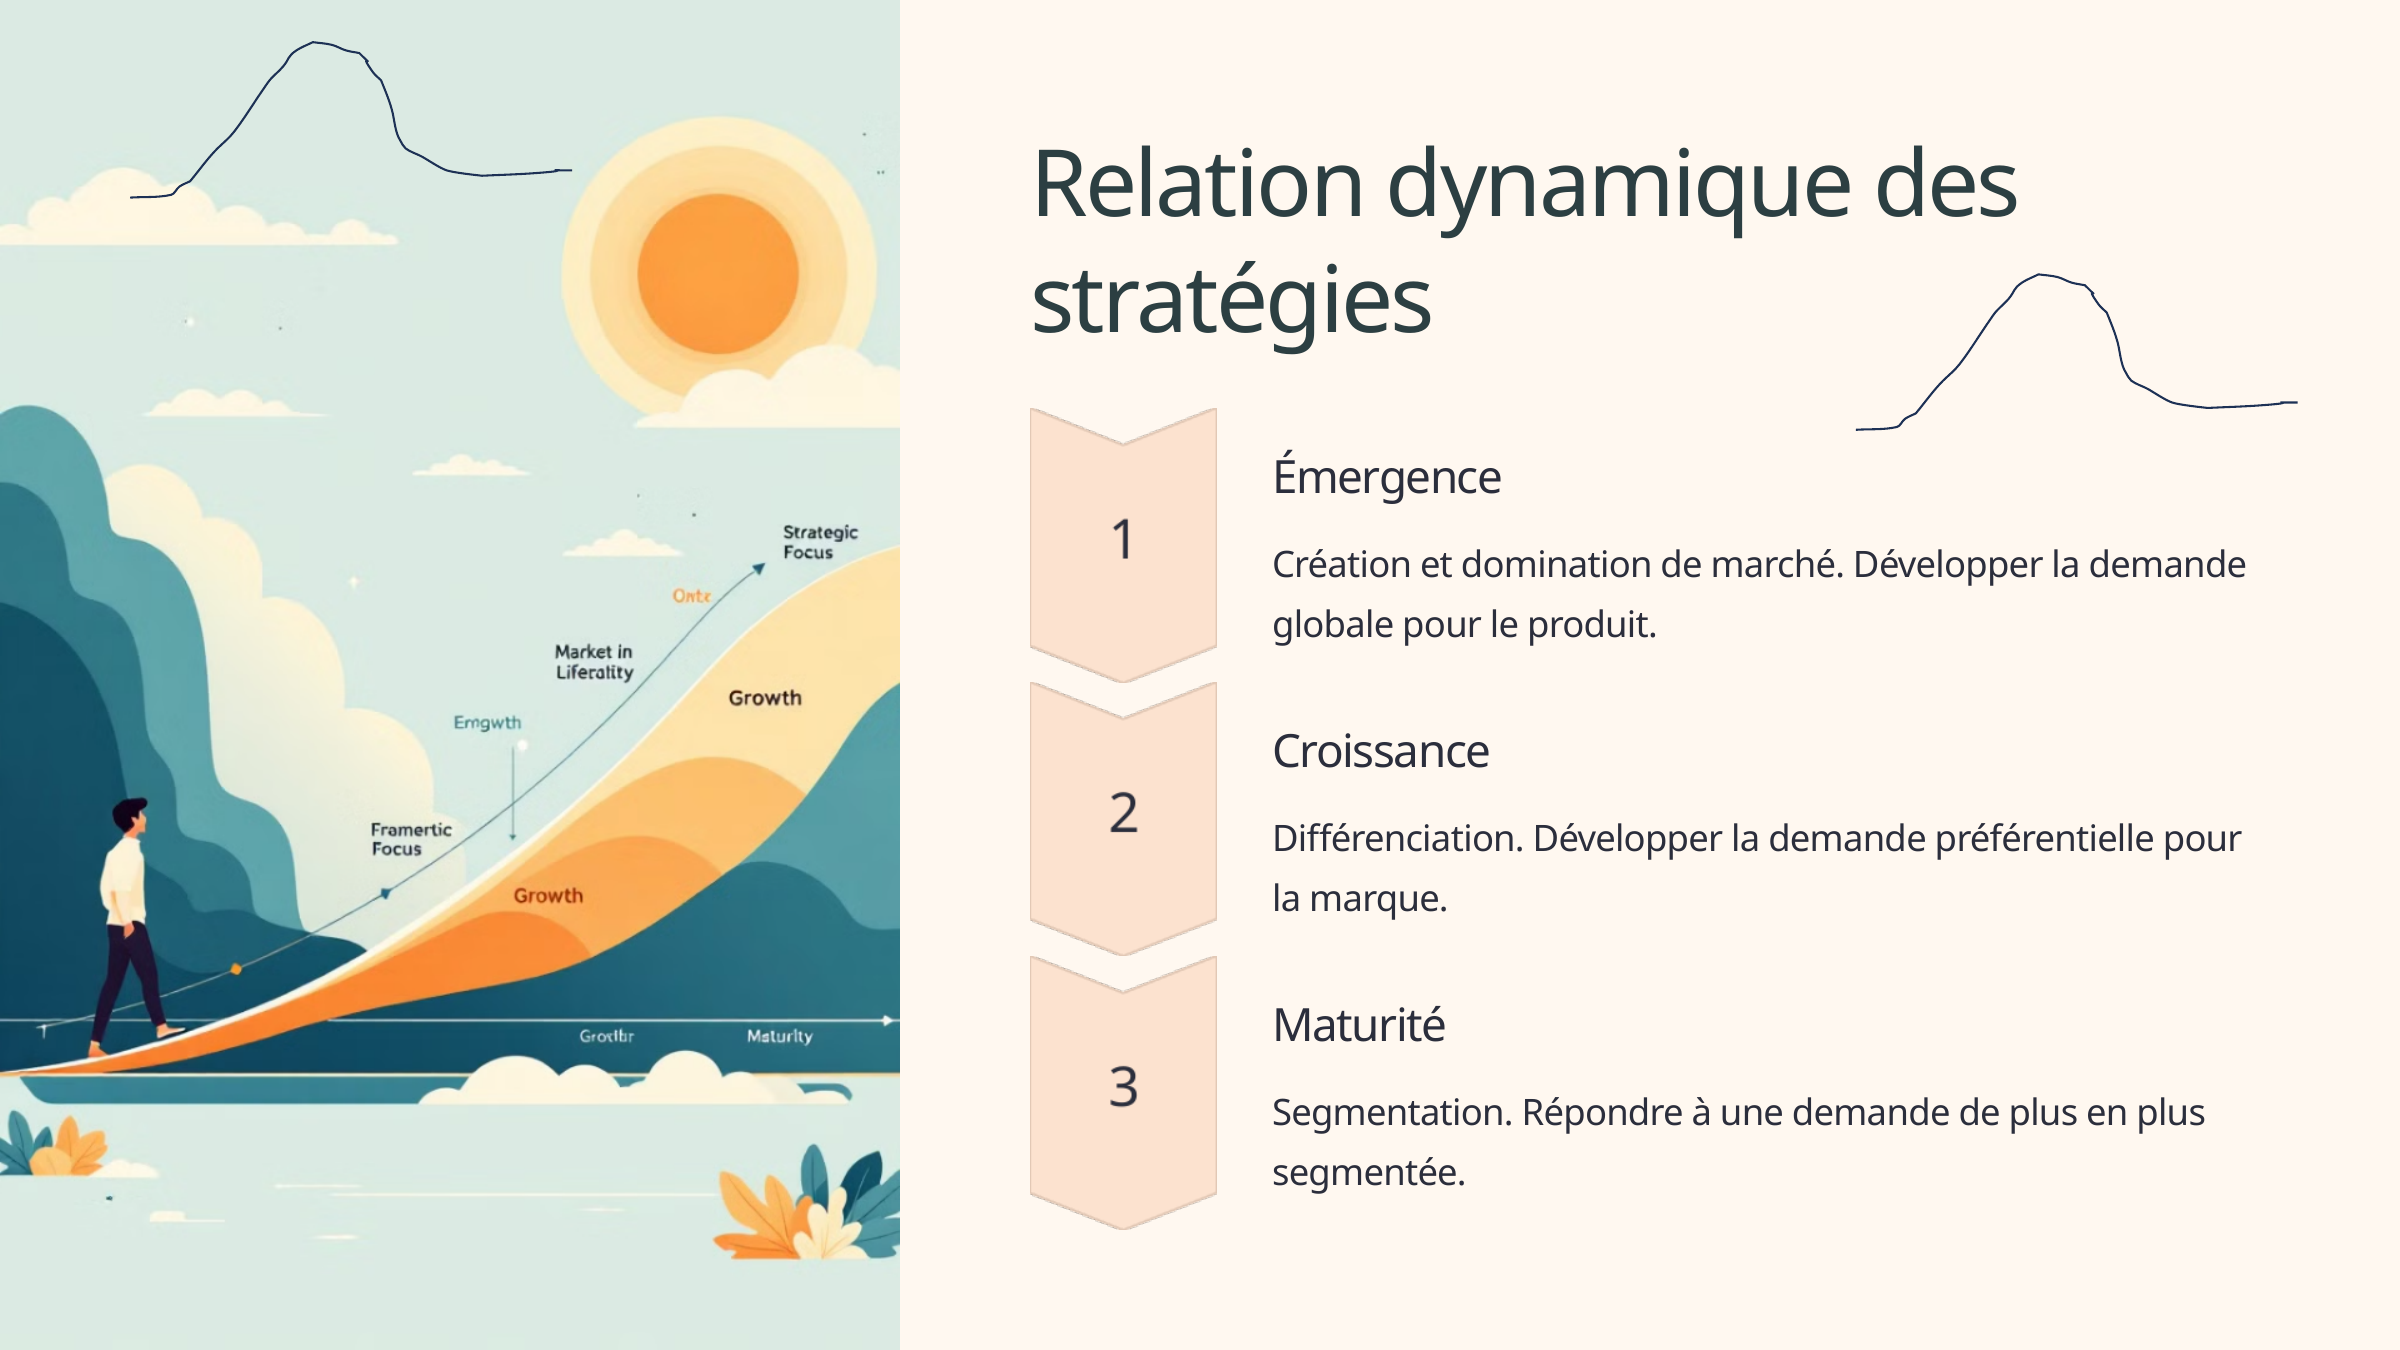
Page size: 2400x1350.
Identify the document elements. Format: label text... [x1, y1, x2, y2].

text_box Émergence [1271, 445, 1738, 504]
text_box Croissance [1271, 719, 1738, 778]
text_box Segmentation. Répondre à une demande de plus en plus segmentée. [1272, 1073, 2270, 1193]
text_box Différenciation. Développer la demande préférentielle pour la marque. [1272, 799, 2270, 919]
picture [0, 0, 900, 1350]
text_box Relation dynamique des stratégies [1030, 119, 2270, 353]
text_box Création et domination de marché. Développer la demande globale pour le produit. [1272, 525, 2270, 645]
text_box [1855, 273, 2298, 431]
text_box Maturité [1271, 993, 1738, 1052]
picture [1030, 408, 1217, 1230]
